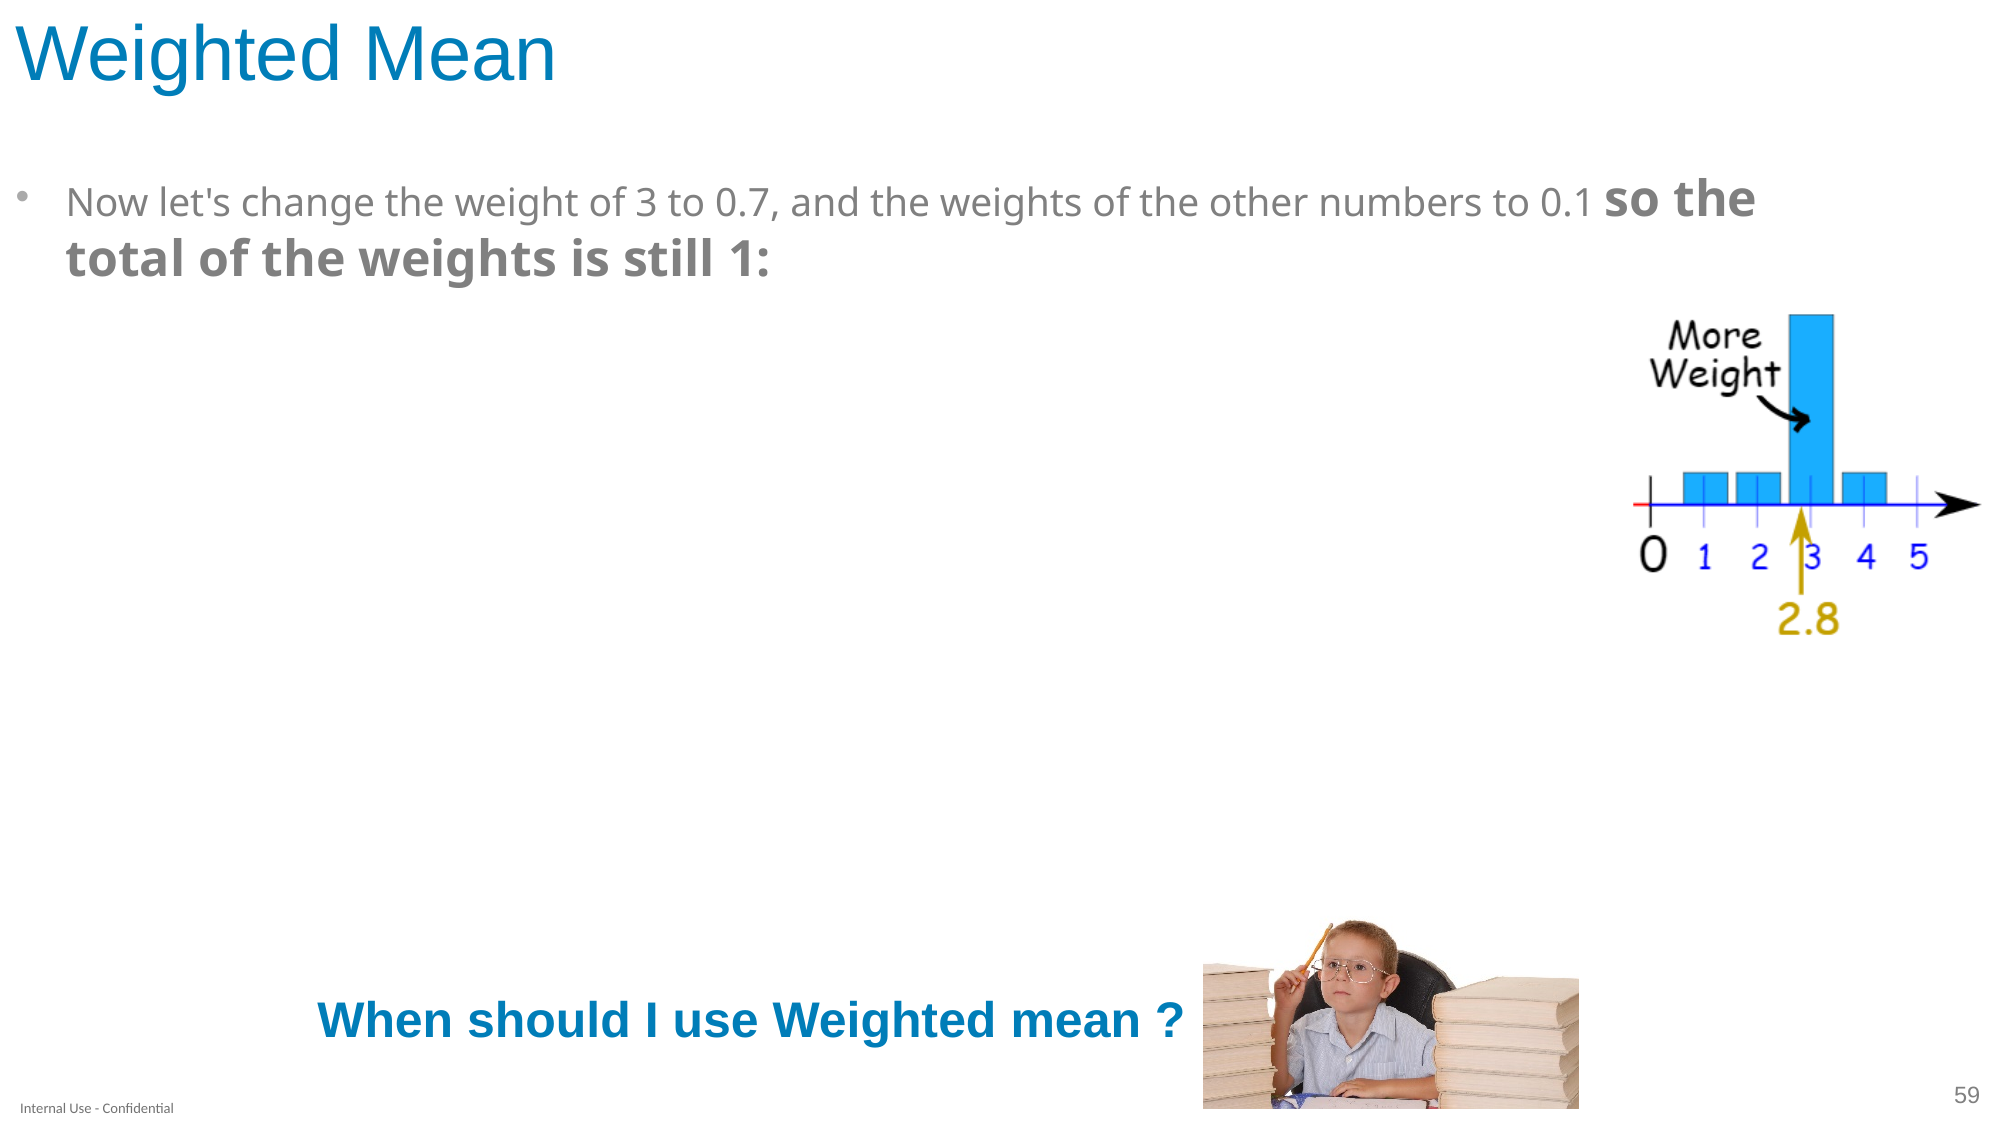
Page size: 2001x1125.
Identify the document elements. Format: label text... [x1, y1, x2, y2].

picture [1202, 886, 1579, 1109]
title Weighted Mean [15, 6, 1756, 147]
text_box When should I use Weighted mean ? [302, 980, 1197, 1055]
picture [1578, 296, 2000, 645]
list Now let's change the weight of 3 to 0.7, and the weights of the other numbers to 0.1 so the total of the weights is still 1: [15, 165, 1822, 826]
